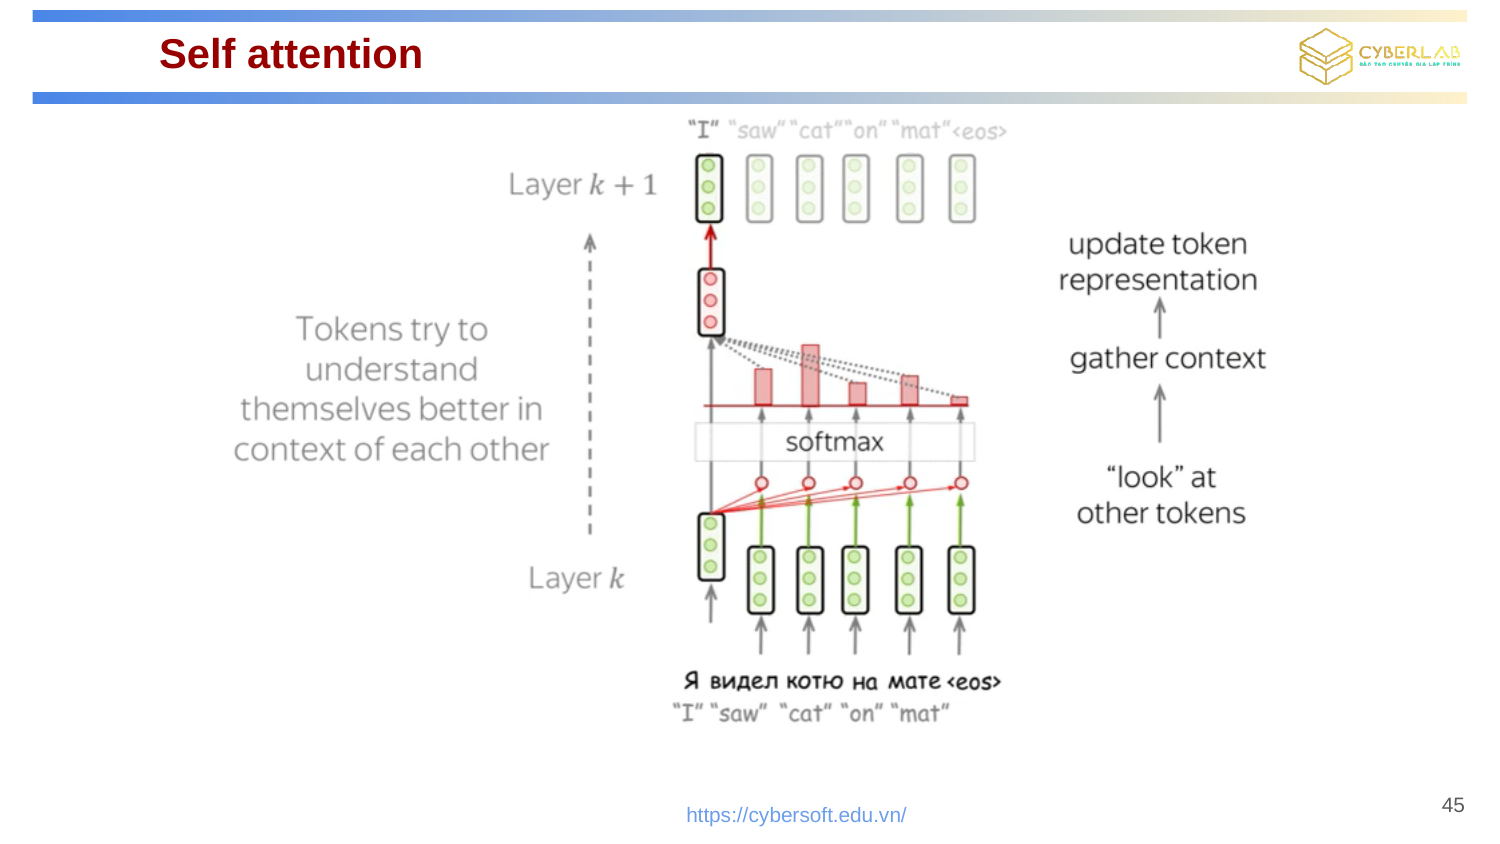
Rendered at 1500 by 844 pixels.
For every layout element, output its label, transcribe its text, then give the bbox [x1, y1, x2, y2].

slide_number 45 [1389, 782, 1480, 830]
title Self attention [144, 12, 1449, 93]
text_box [221, 106, 1279, 738]
picture [1449, 28, 1468, 85]
